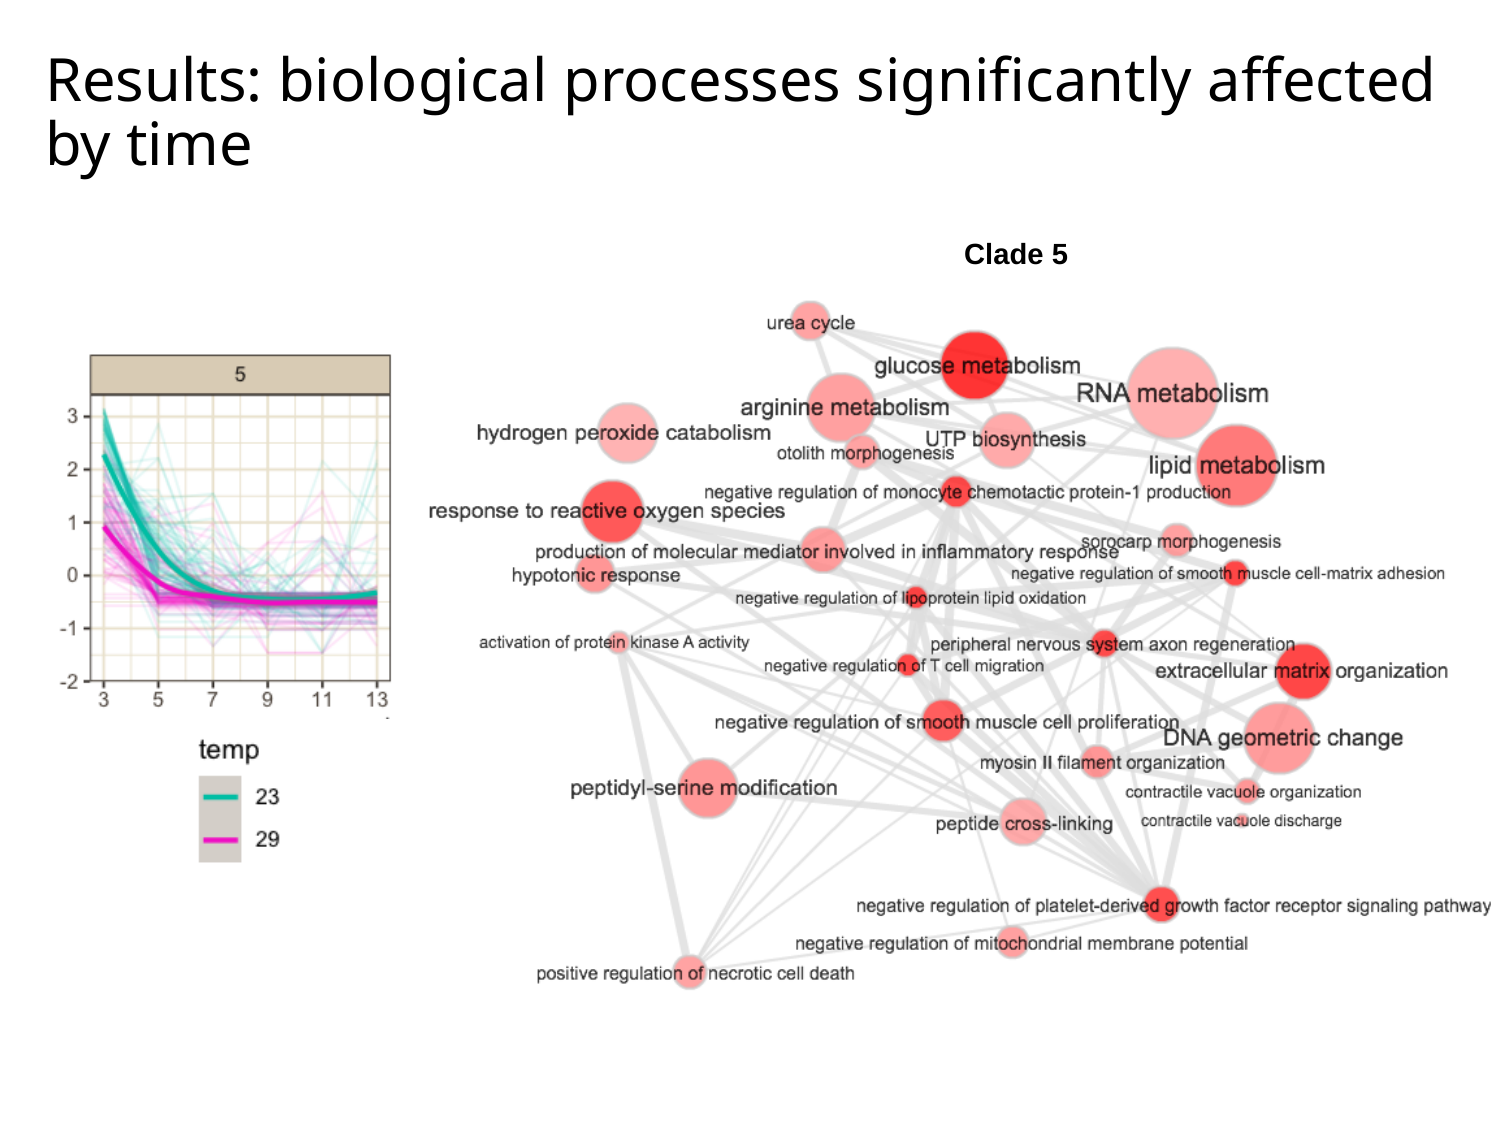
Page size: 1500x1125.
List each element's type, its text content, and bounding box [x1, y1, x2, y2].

picture [413, 293, 1500, 998]
title Results: biological processes significantly affected by time [30, 40, 1463, 259]
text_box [26, 349, 533, 883]
text_box Clade 5 [949, 228, 1084, 278]
